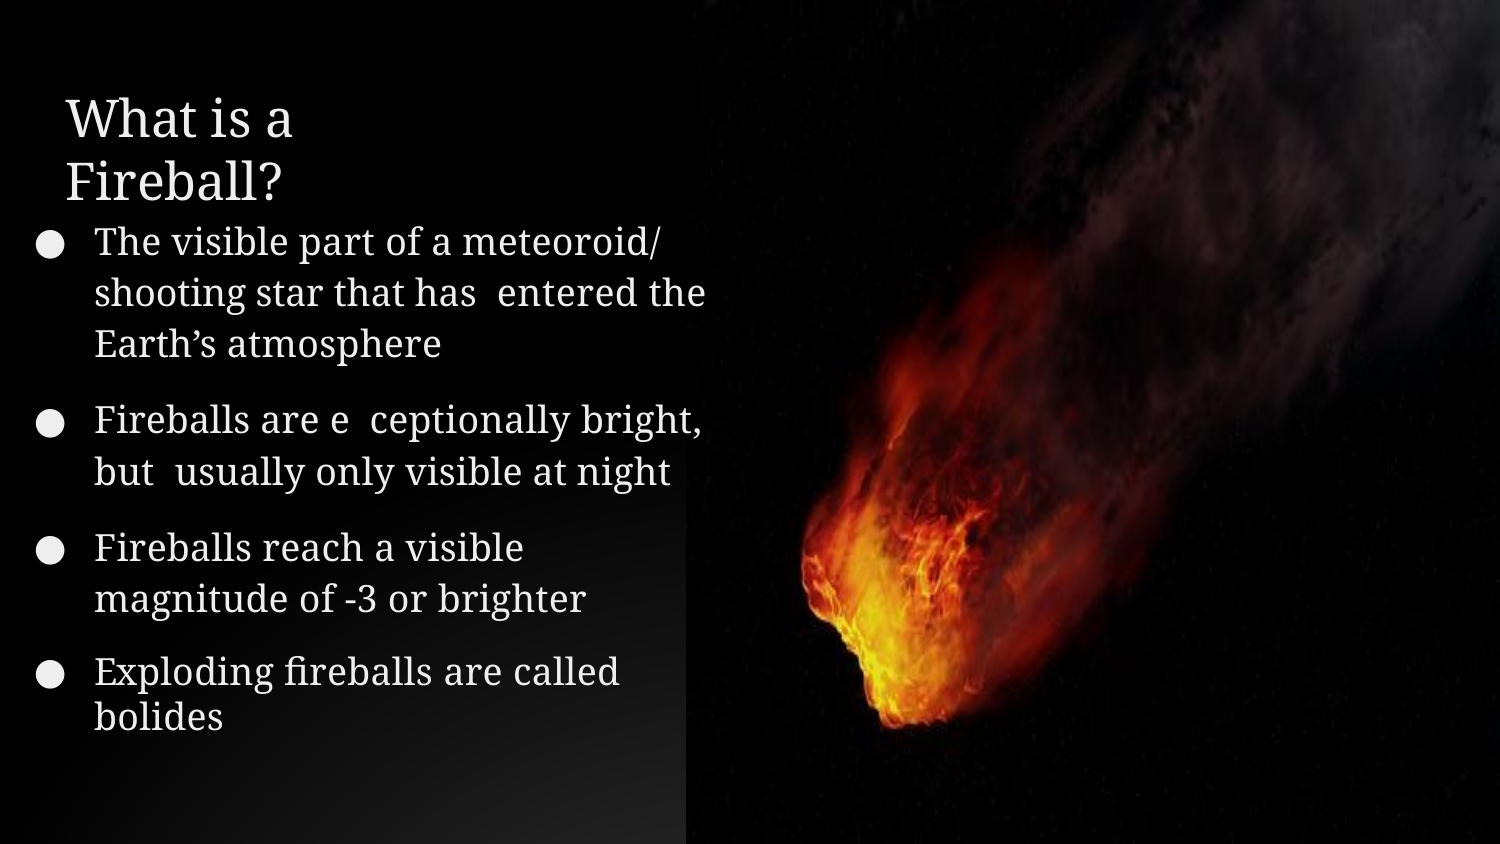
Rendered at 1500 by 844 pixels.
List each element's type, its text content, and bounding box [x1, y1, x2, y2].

picture [0, 0, 1500, 844]
title What is a Fireball? [63, 82, 497, 209]
text_box The visible part of a meteoroid/ shooting star that has entered the Earth’s atmosphere Fireballs are e ceptionally bright, but usually only visible at night Fireballs reach a visible magnitude of -3 or brighter Exploding ﬁreballs are called bolides [31, 209, 681, 738]
